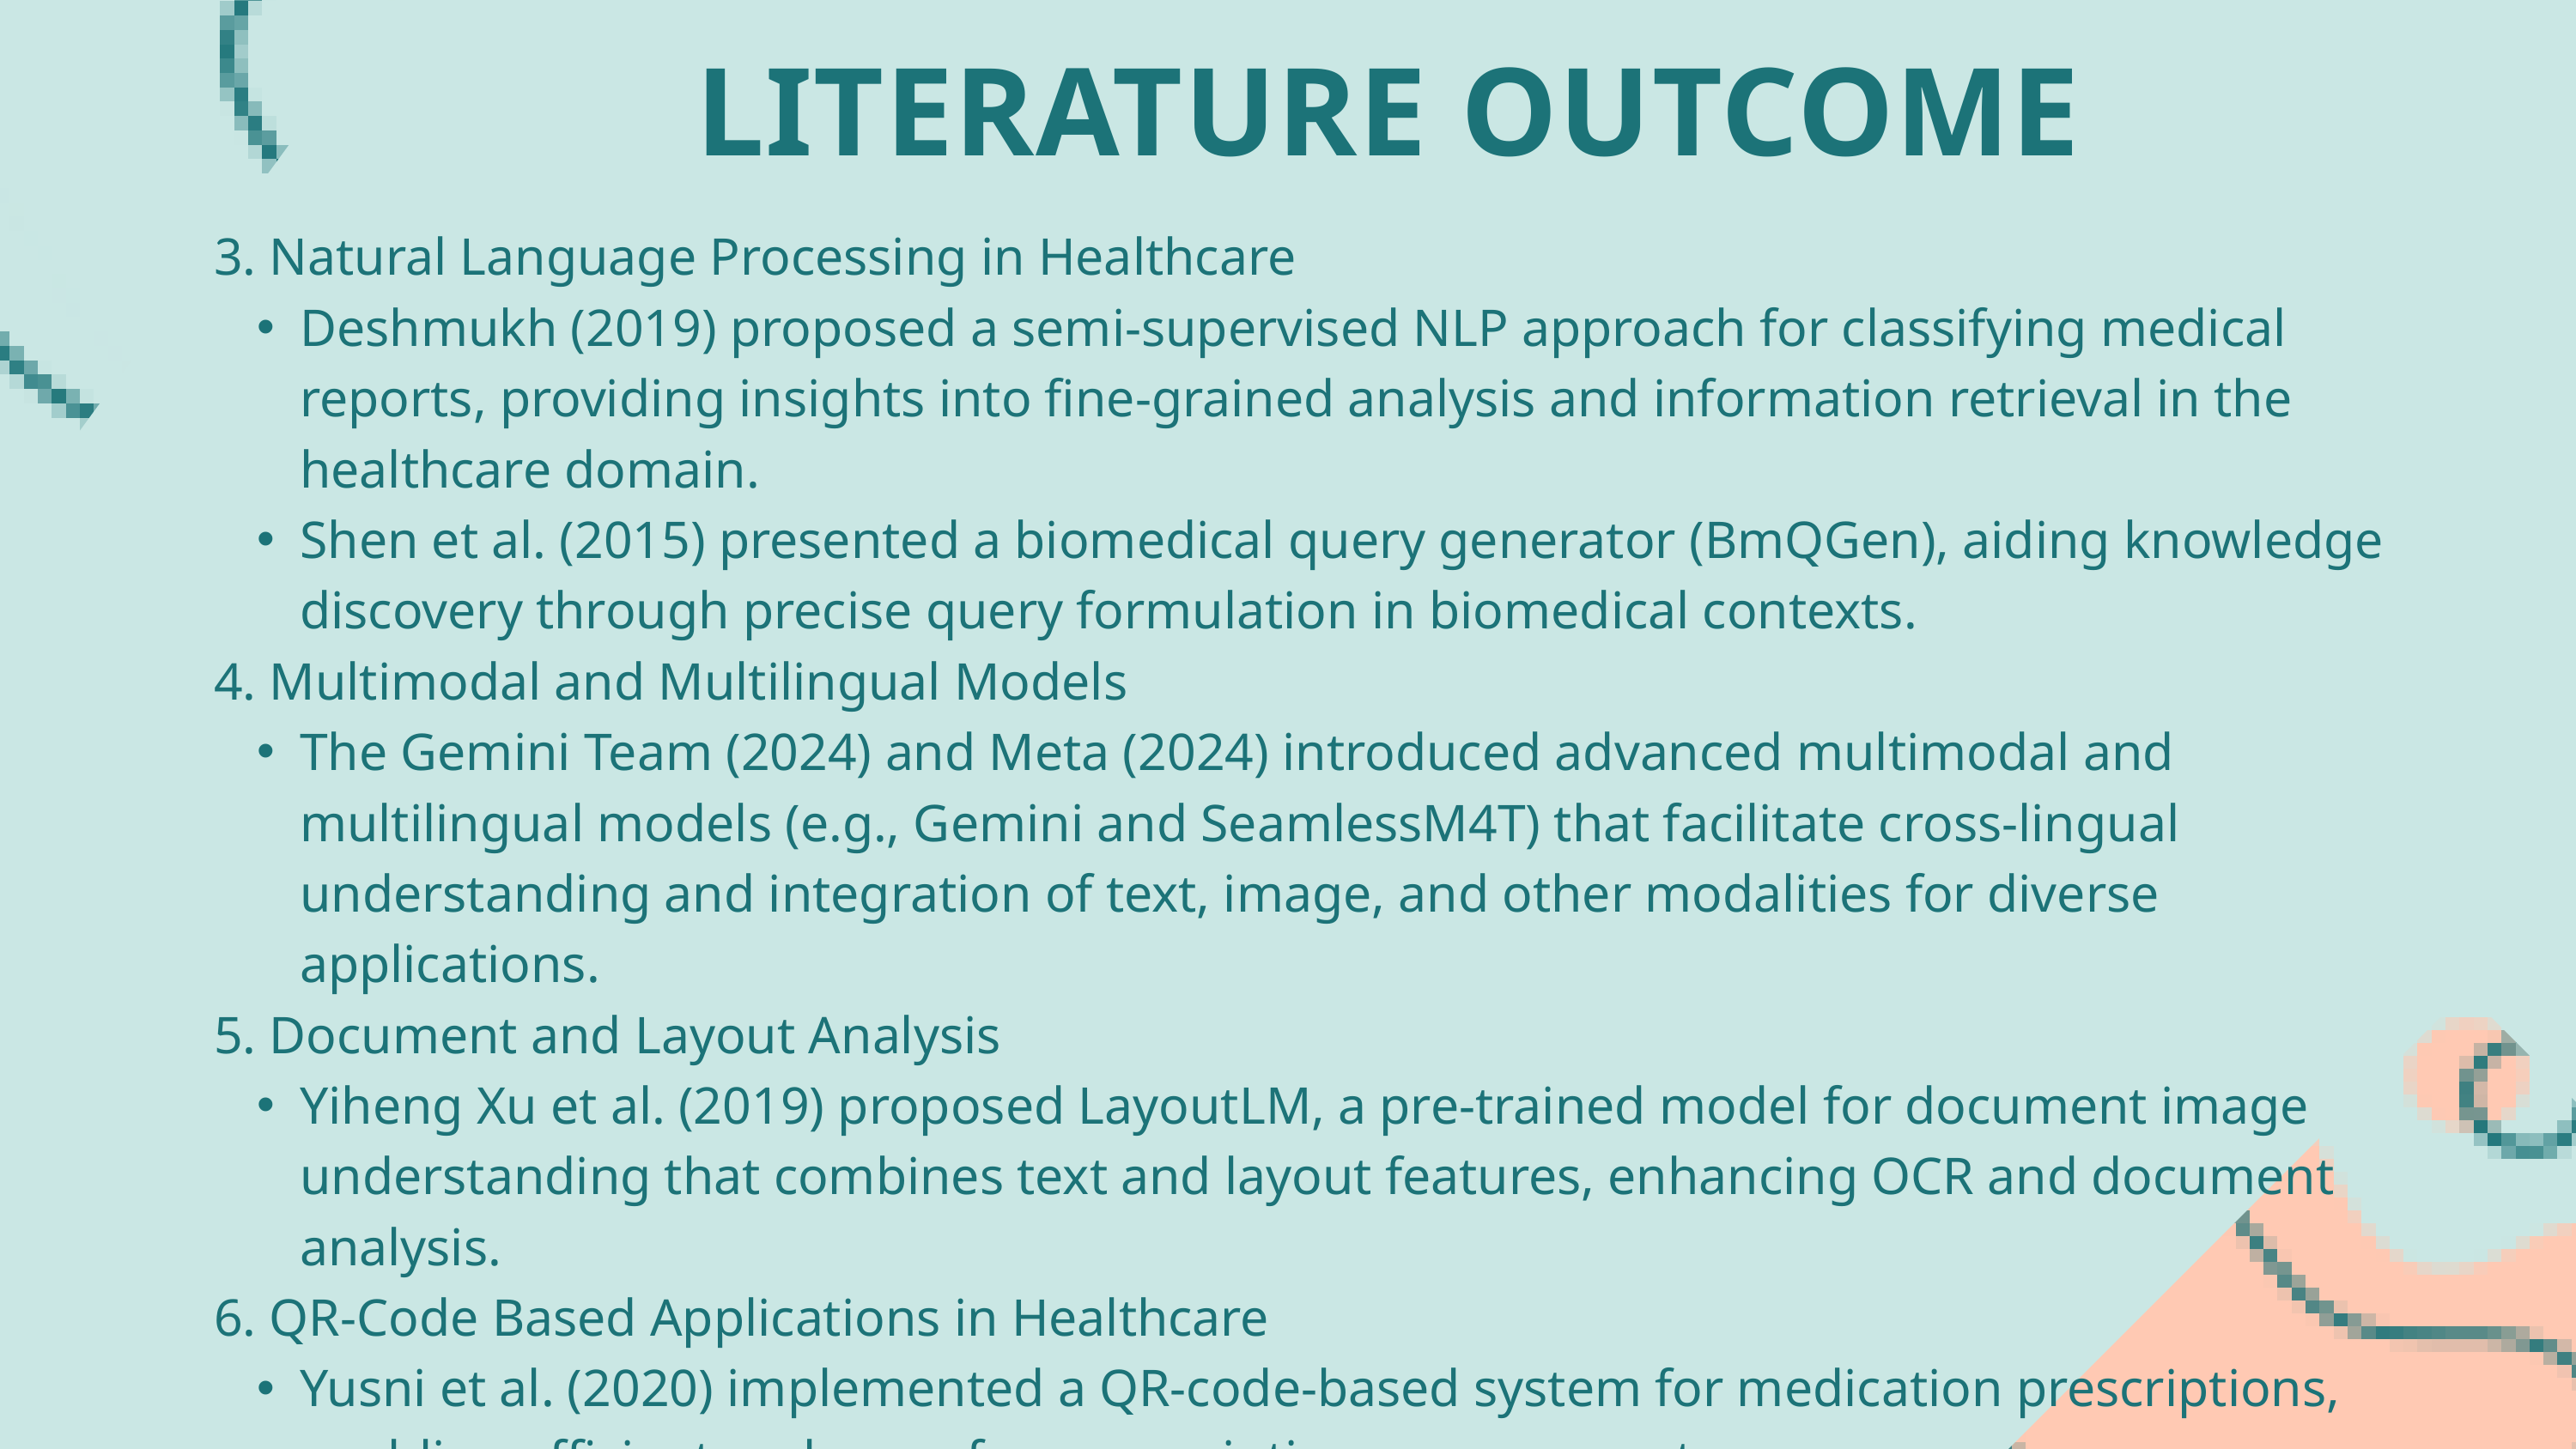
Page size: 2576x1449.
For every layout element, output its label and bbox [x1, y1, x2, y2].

text_box [0, 0, 2576, 1449]
